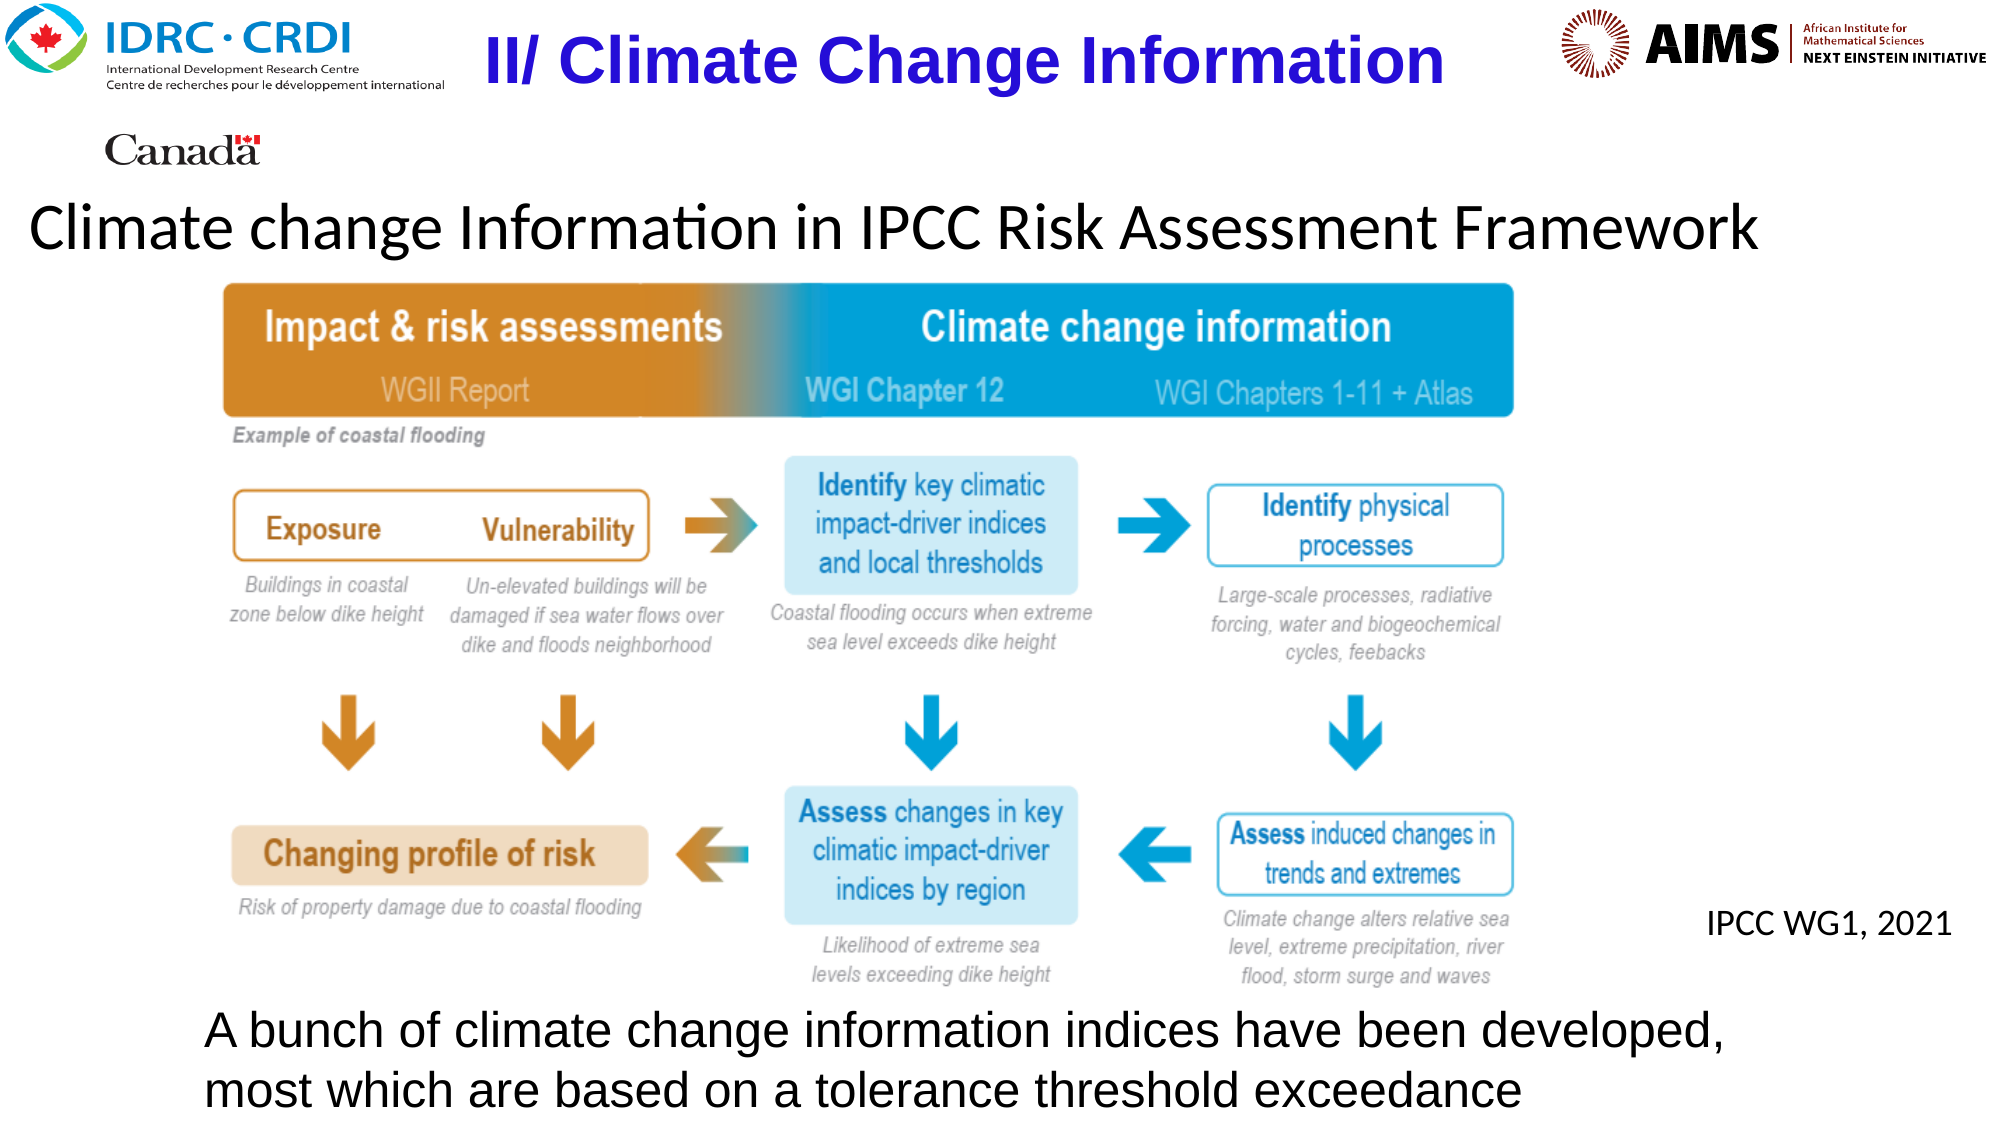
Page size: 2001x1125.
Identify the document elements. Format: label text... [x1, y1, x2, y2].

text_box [1561, 9, 1986, 78]
text_box IPCC WG1, 2021 [1691, 890, 1982, 950]
picture [196, 270, 1538, 1004]
picture [0, 0, 452, 170]
text_box A bunch of climate change information indices have been developed, most which are based on a tolerance threshold exceedance [189, 990, 1765, 1125]
text_box Climate change Information in IPCC Risk Assessment Framework [14, 175, 1818, 271]
text_box II/ Climate Change Information [470, 9, 1538, 98]
